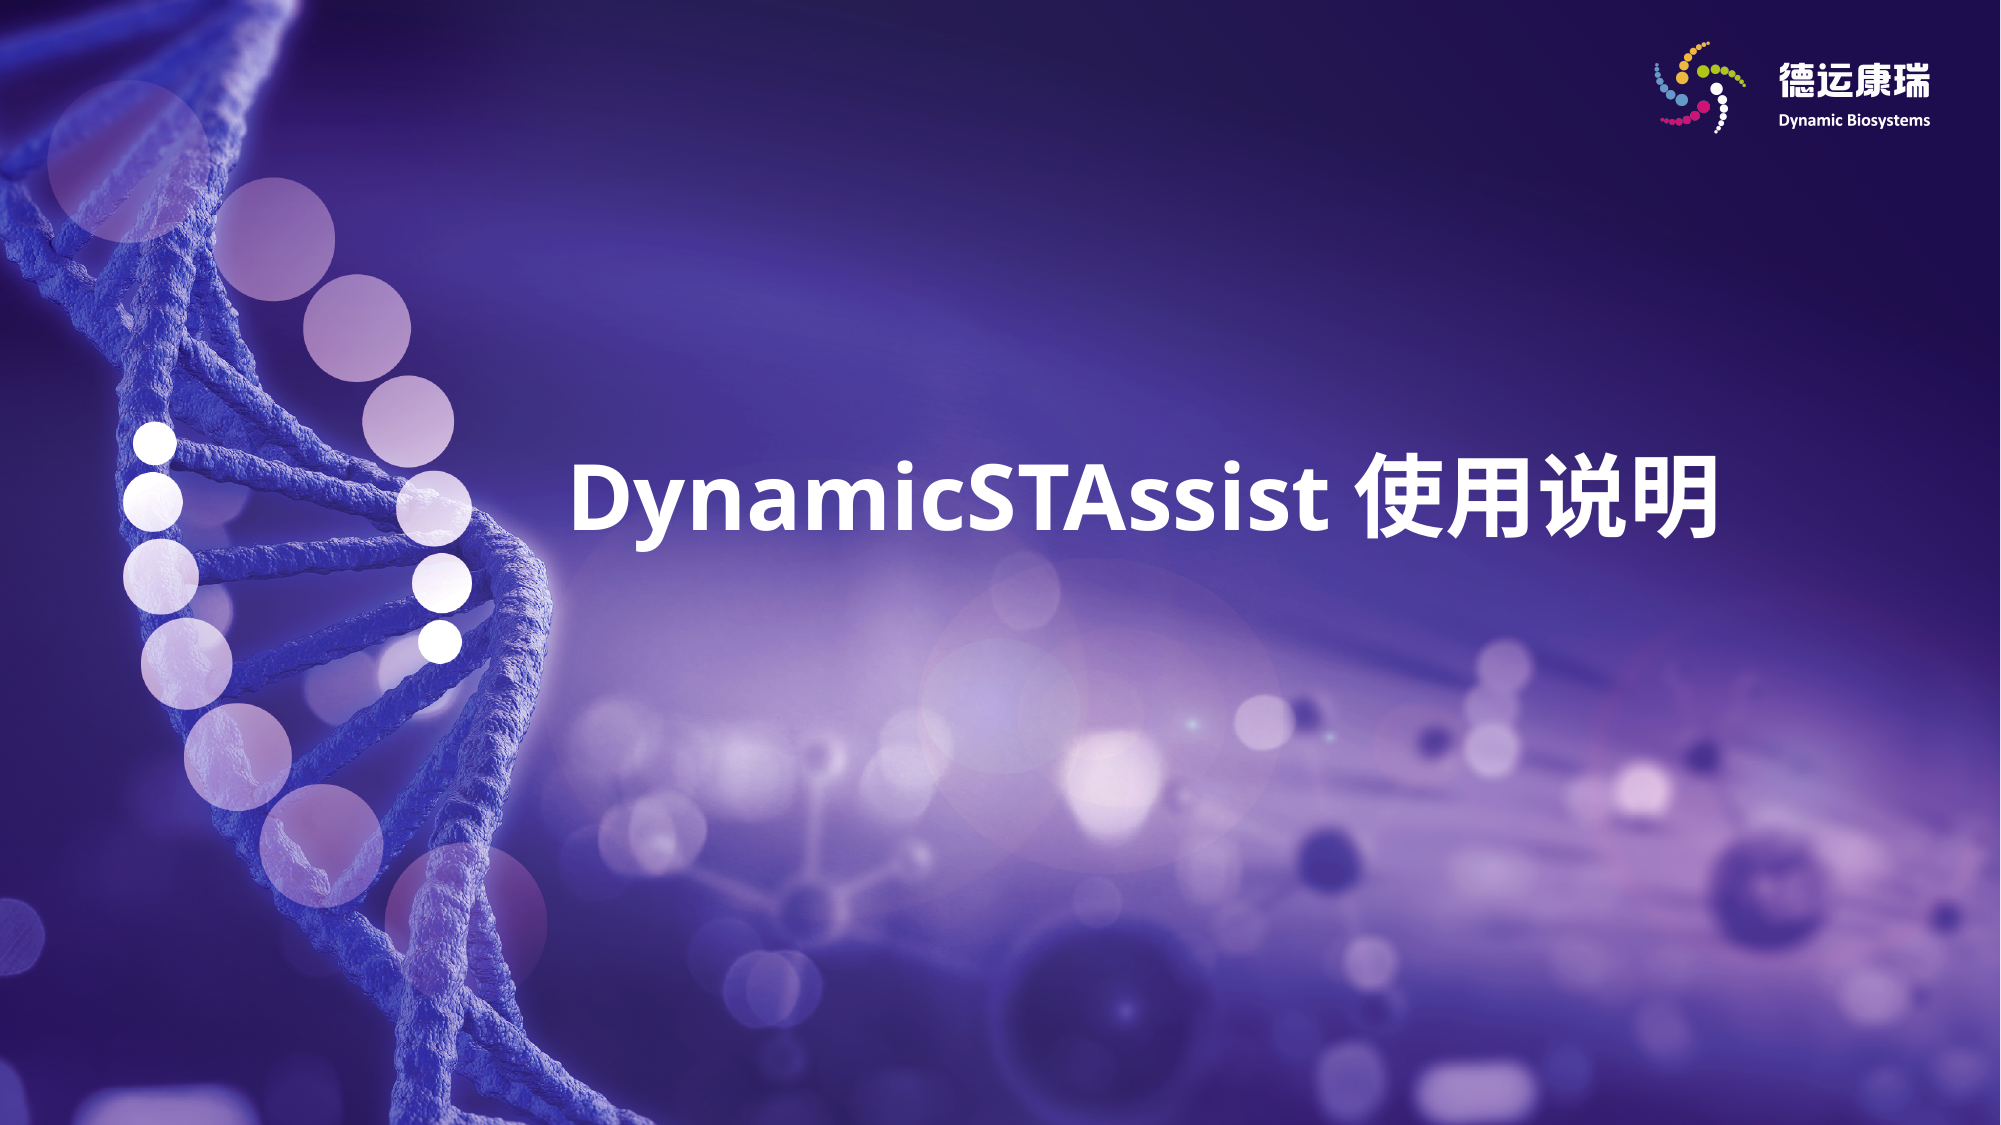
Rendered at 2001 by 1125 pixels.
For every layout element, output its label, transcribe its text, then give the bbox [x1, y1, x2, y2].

picture [0, 0, 2001, 1125]
title DynamicSTAssist使用说明 [281, 392, 2000, 610]
